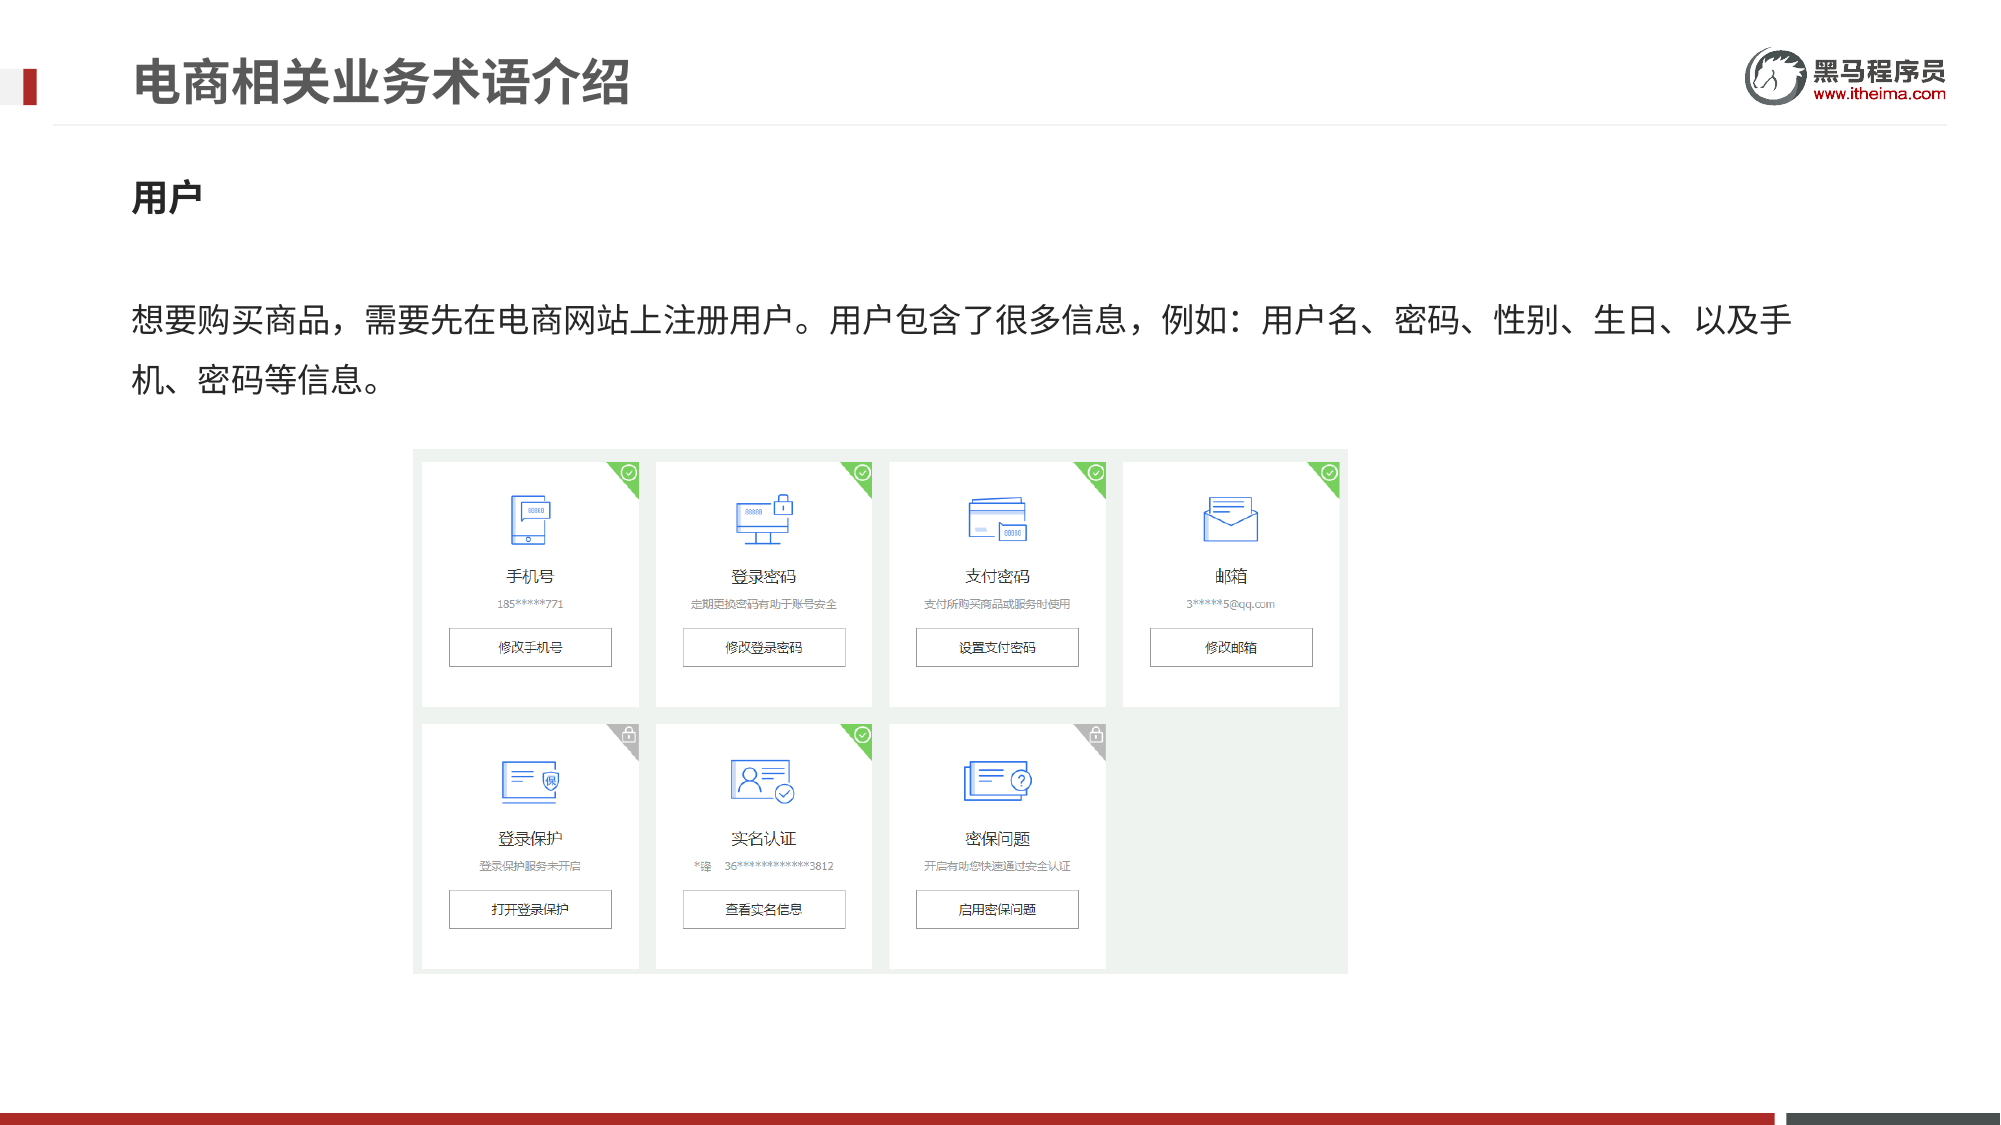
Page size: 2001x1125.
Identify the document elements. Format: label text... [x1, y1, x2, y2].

title 电商相关业务术语介绍 [116, 38, 1556, 124]
list 用户 [116, 154, 1872, 239]
picture [413, 449, 1348, 975]
picture [1744, 46, 1946, 106]
list 想要购买商品，需要先在电商网站上注册用户。用户包含了很多信息，例如：用户名、密码、性别、生日、以及手机、密码等信息。 [116, 271, 1872, 964]
